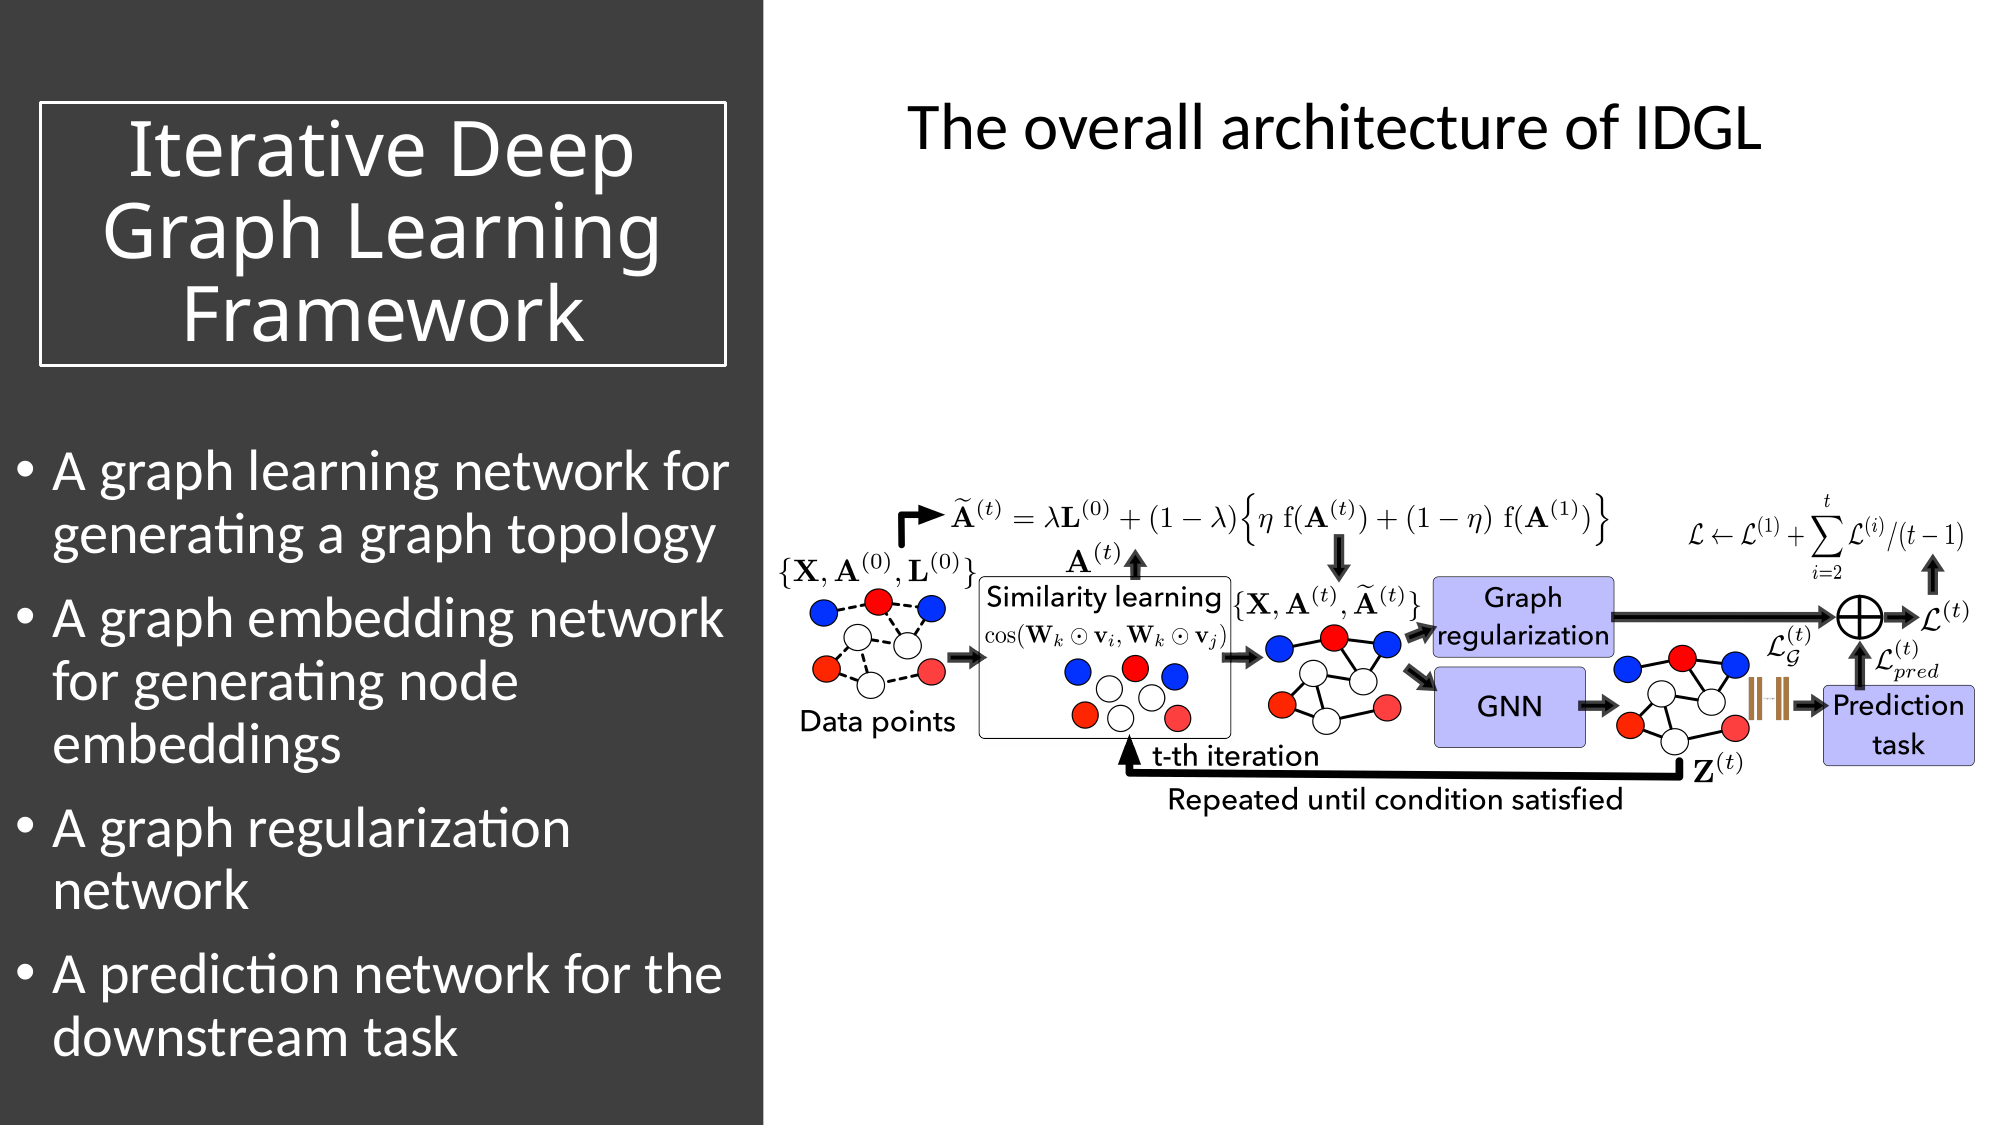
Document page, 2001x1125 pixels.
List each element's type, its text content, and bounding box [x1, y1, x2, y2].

list A graph learning network for generating a graph topology A graph embedding network for generating node embeddings A graph regularization network A prediction network for the downstream task [0, 432, 764, 1125]
picture [779, 492, 1975, 823]
text_box [0, 0, 764, 432]
title Iterative Deep Graph Learning Framework [40, 102, 726, 366]
text_box The overall architecture of IDGL [893, 75, 1778, 171]
